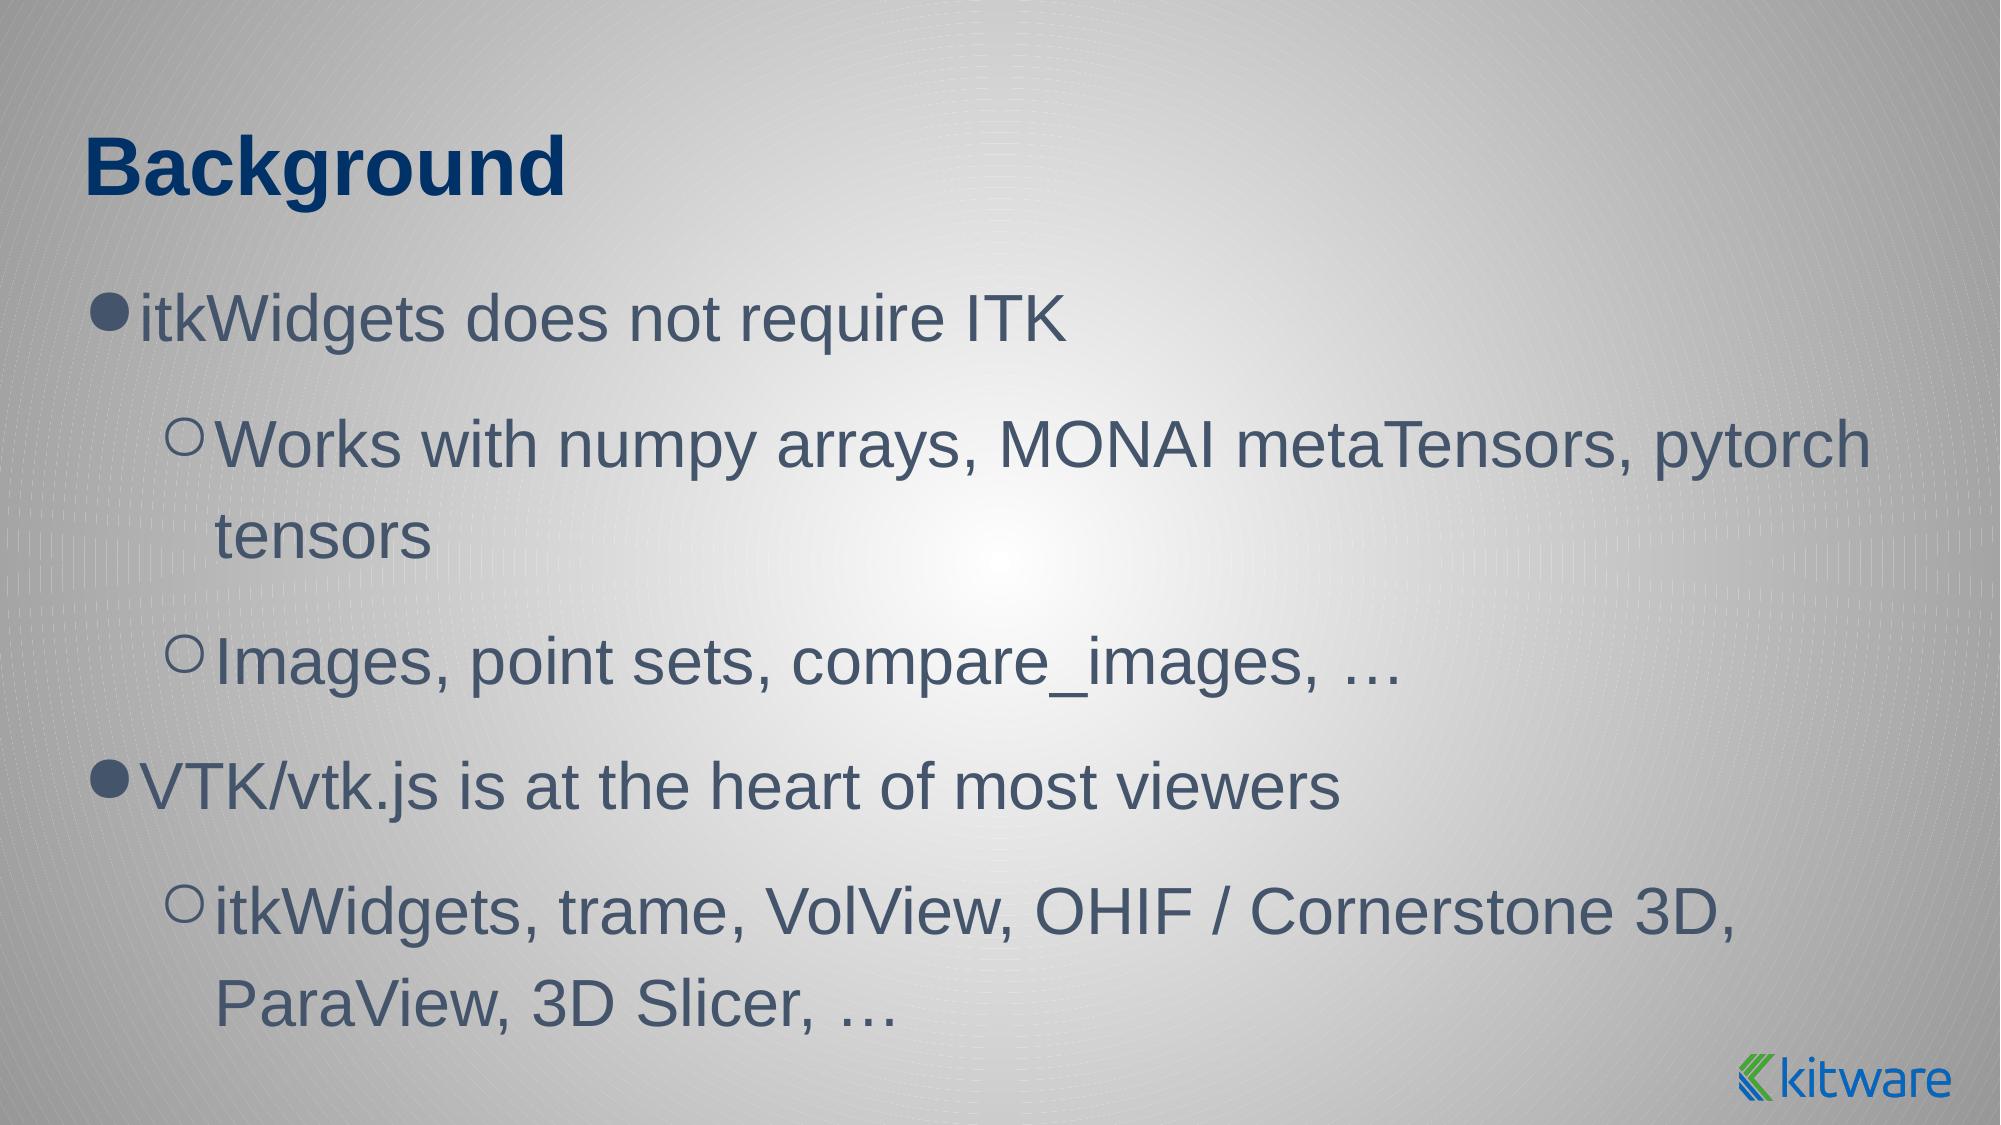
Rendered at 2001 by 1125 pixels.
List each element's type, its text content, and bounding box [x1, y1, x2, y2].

picture [1717, 1038, 1972, 1117]
list itkWidgets does not require ITK Works with numpy arrays, MONAI metaTensors, pytorch tensors Images, point sets, compare_images, … VTK/vtk.js is at the heart of most viewers itkWidgets, trame, VolView, OHIF / Cornerstone 3D, ParaView, 3D Slicer, … [68, 248, 1932, 1028]
title Background [68, 97, 1932, 223]
